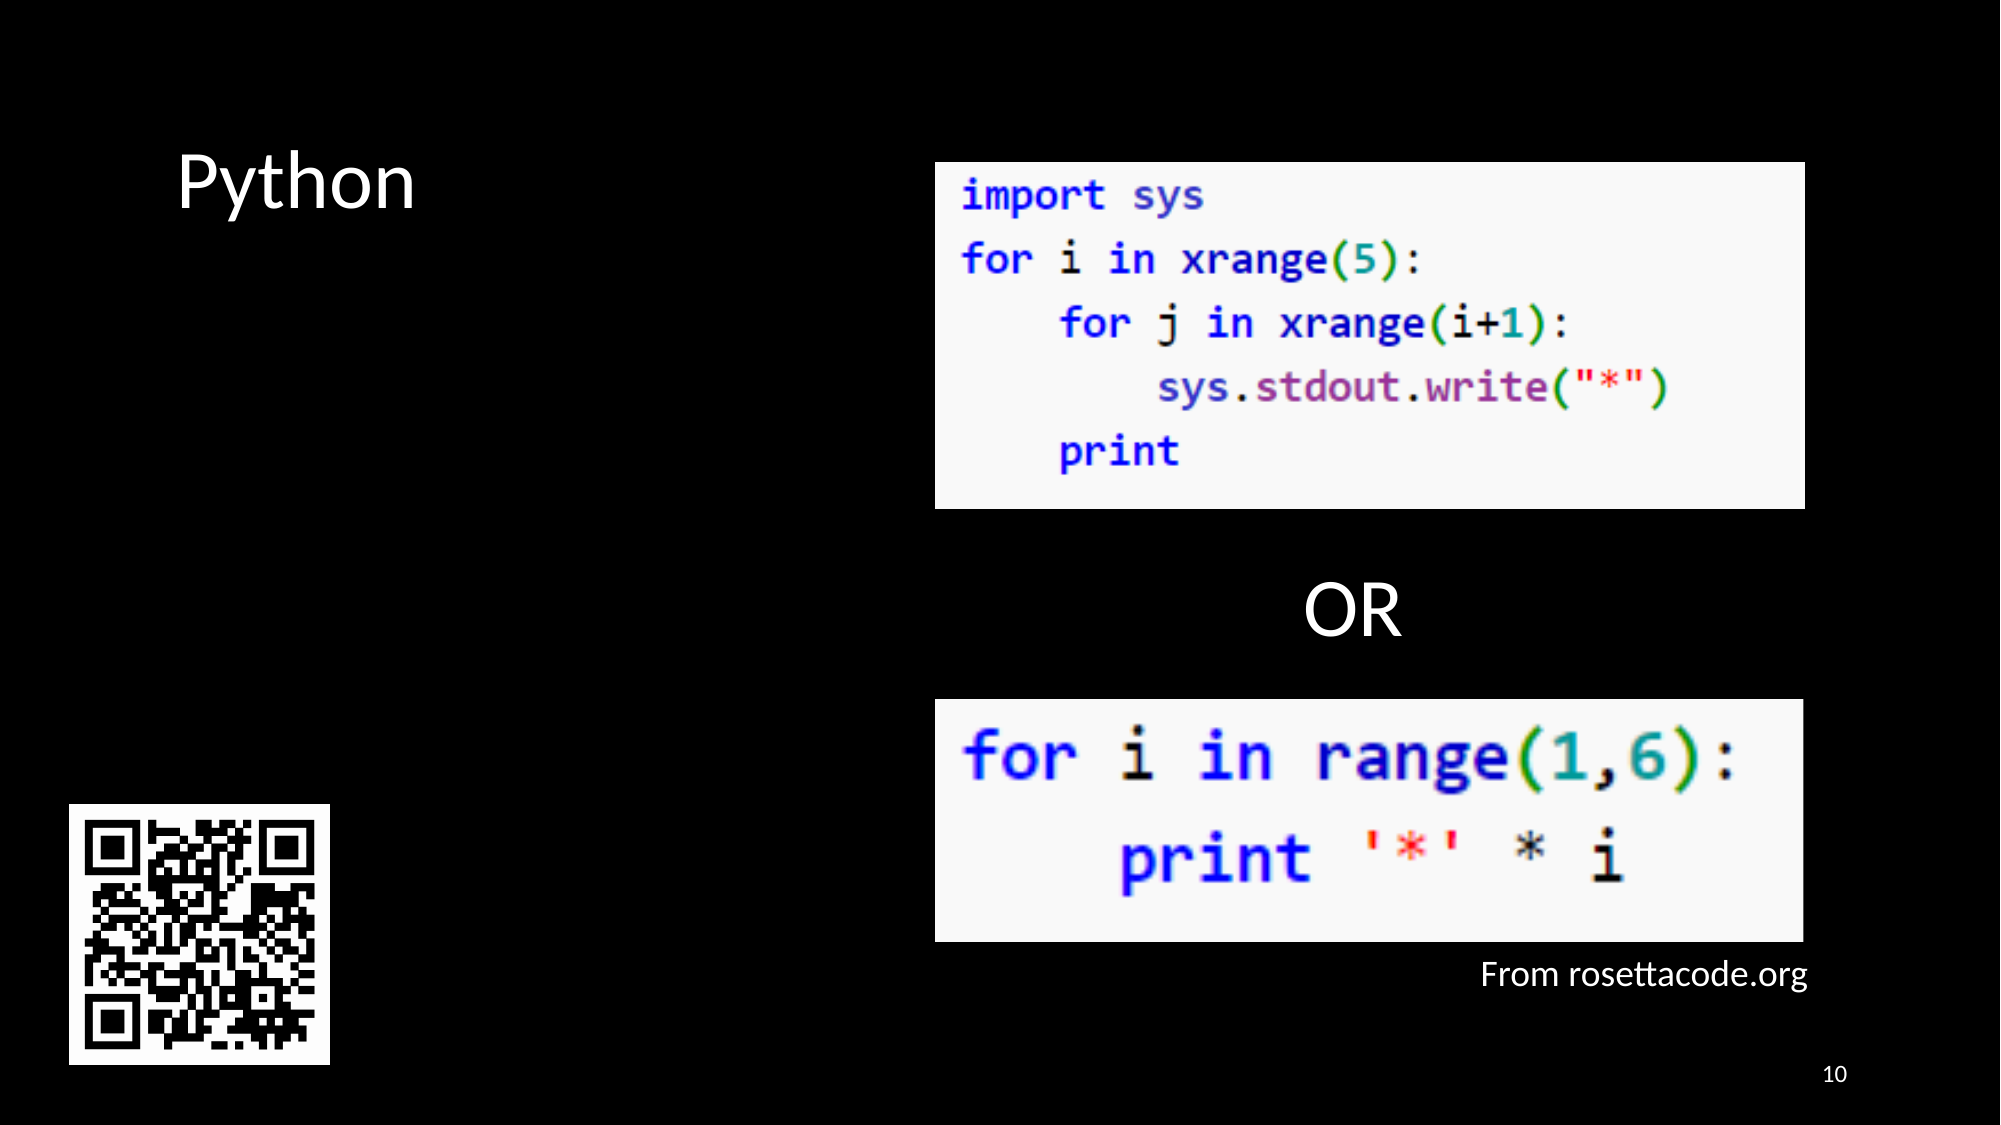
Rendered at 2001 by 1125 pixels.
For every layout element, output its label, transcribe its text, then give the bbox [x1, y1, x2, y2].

picture [69, 804, 330, 1065]
text_box OR [1288, 545, 1820, 661]
text_box Python [161, 117, 694, 233]
picture [934, 699, 1804, 942]
slide_number 10 [1412, 1042, 1863, 1103]
text_box From rosettacode.org [1465, 941, 2000, 1002]
picture [934, 162, 1805, 509]
